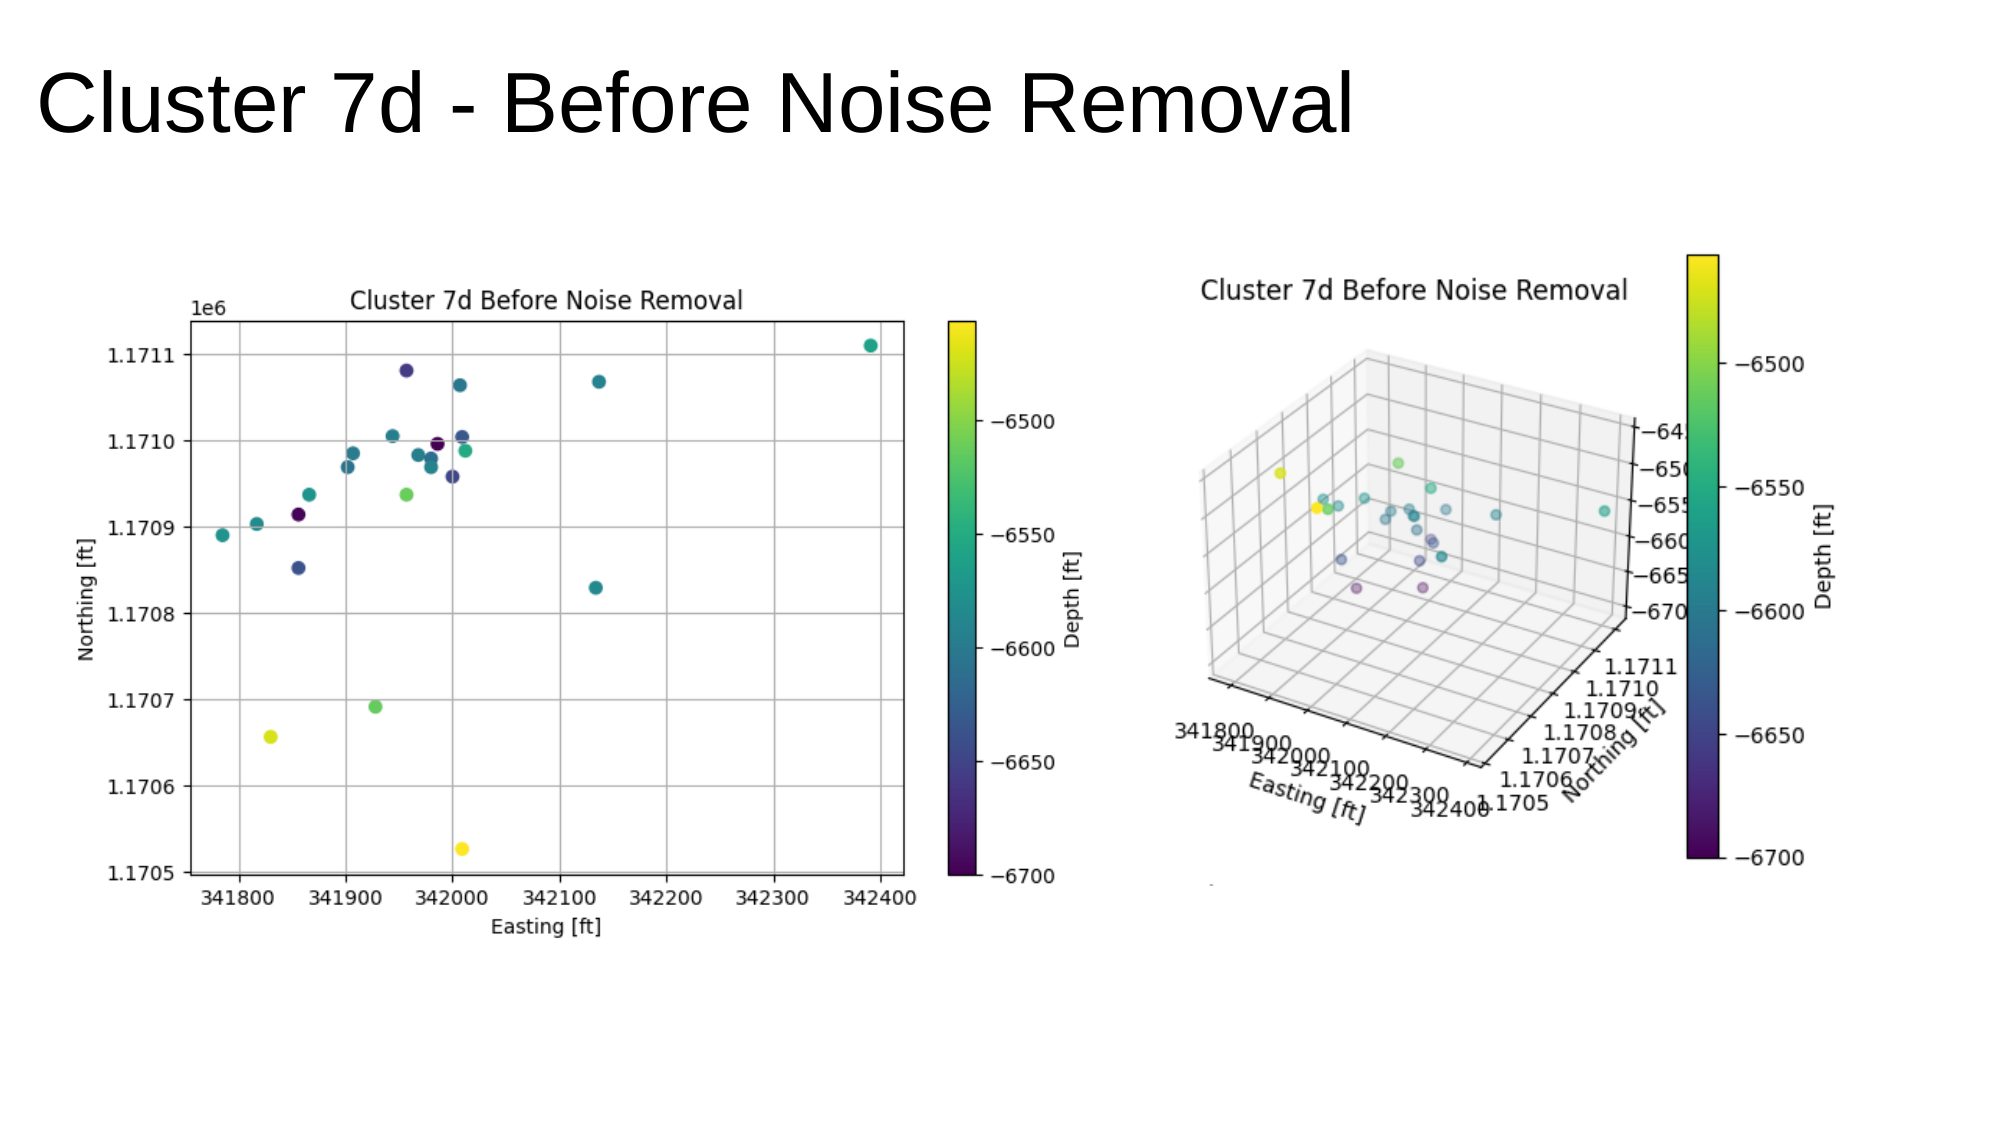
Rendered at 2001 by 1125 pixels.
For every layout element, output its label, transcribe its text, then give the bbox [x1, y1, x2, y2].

title Cluster 7d - Before Noise Removal [21, 48, 1961, 162]
picture [1156, 239, 1851, 886]
picture [64, 275, 1099, 951]
